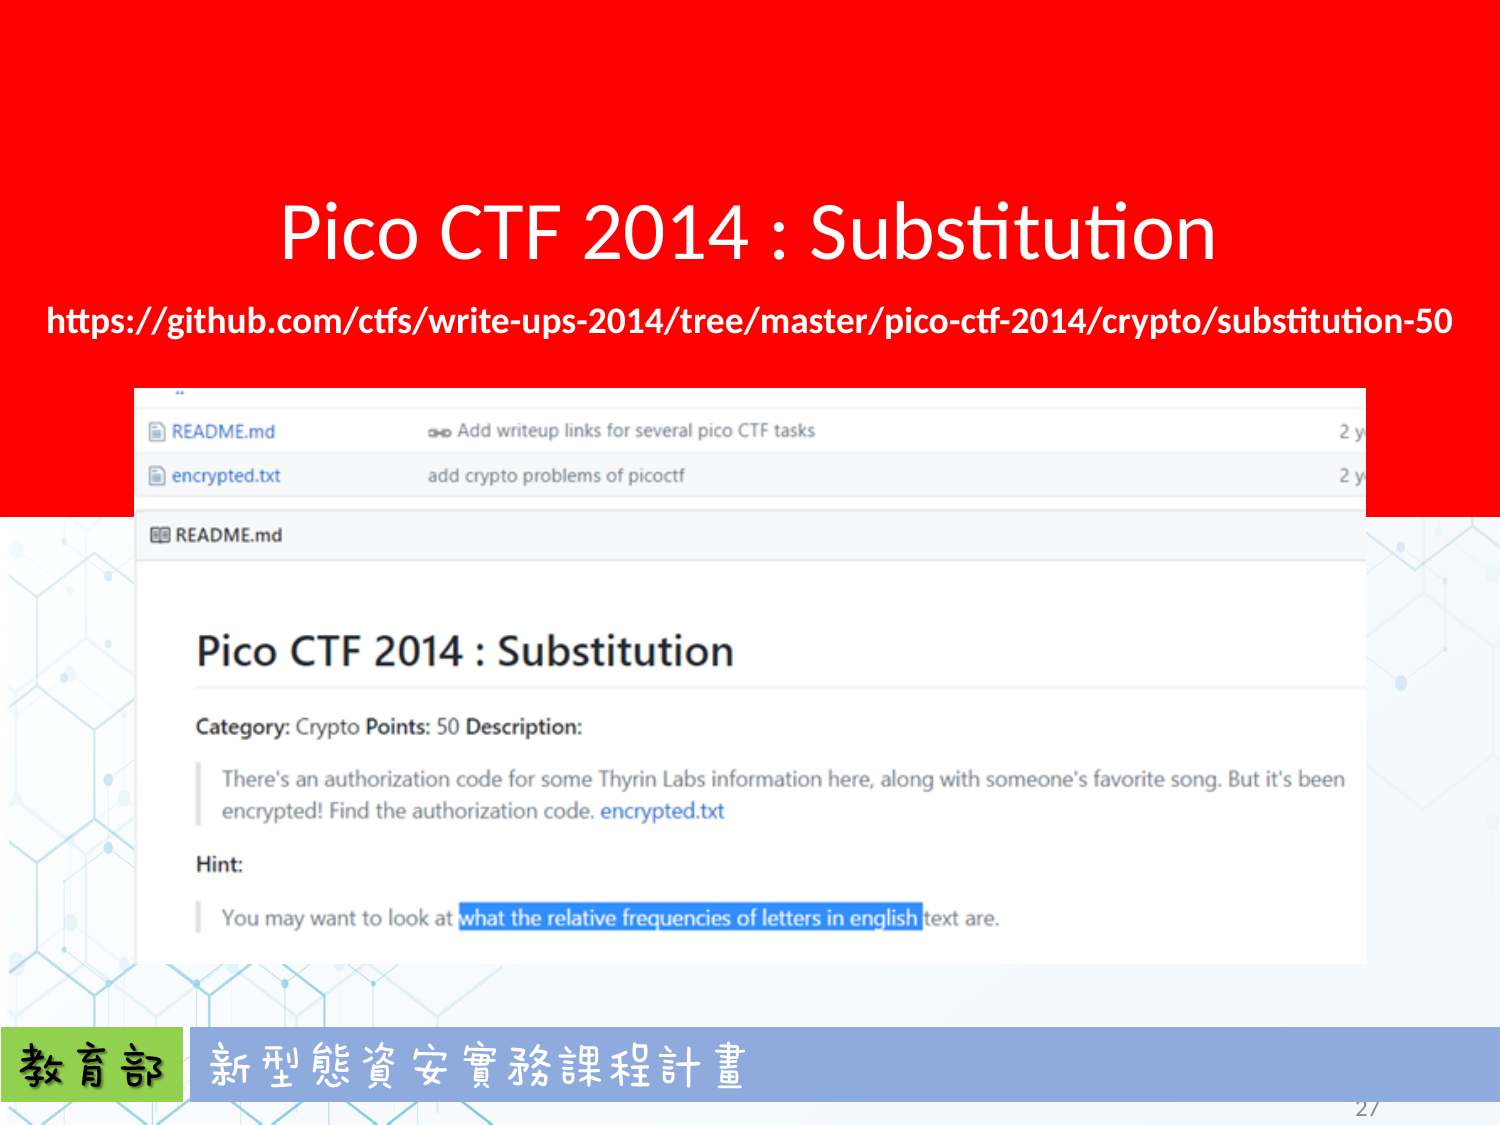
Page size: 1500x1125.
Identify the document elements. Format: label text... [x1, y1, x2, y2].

text_box Pico CTF 2014 : Substitution https://github.com/ctfs/write-ups-2014/tree/master/pico-ctf-2014/crypto/substitution-50 [0, 0, 1500, 518]
picture [0, 388, 1500, 1125]
